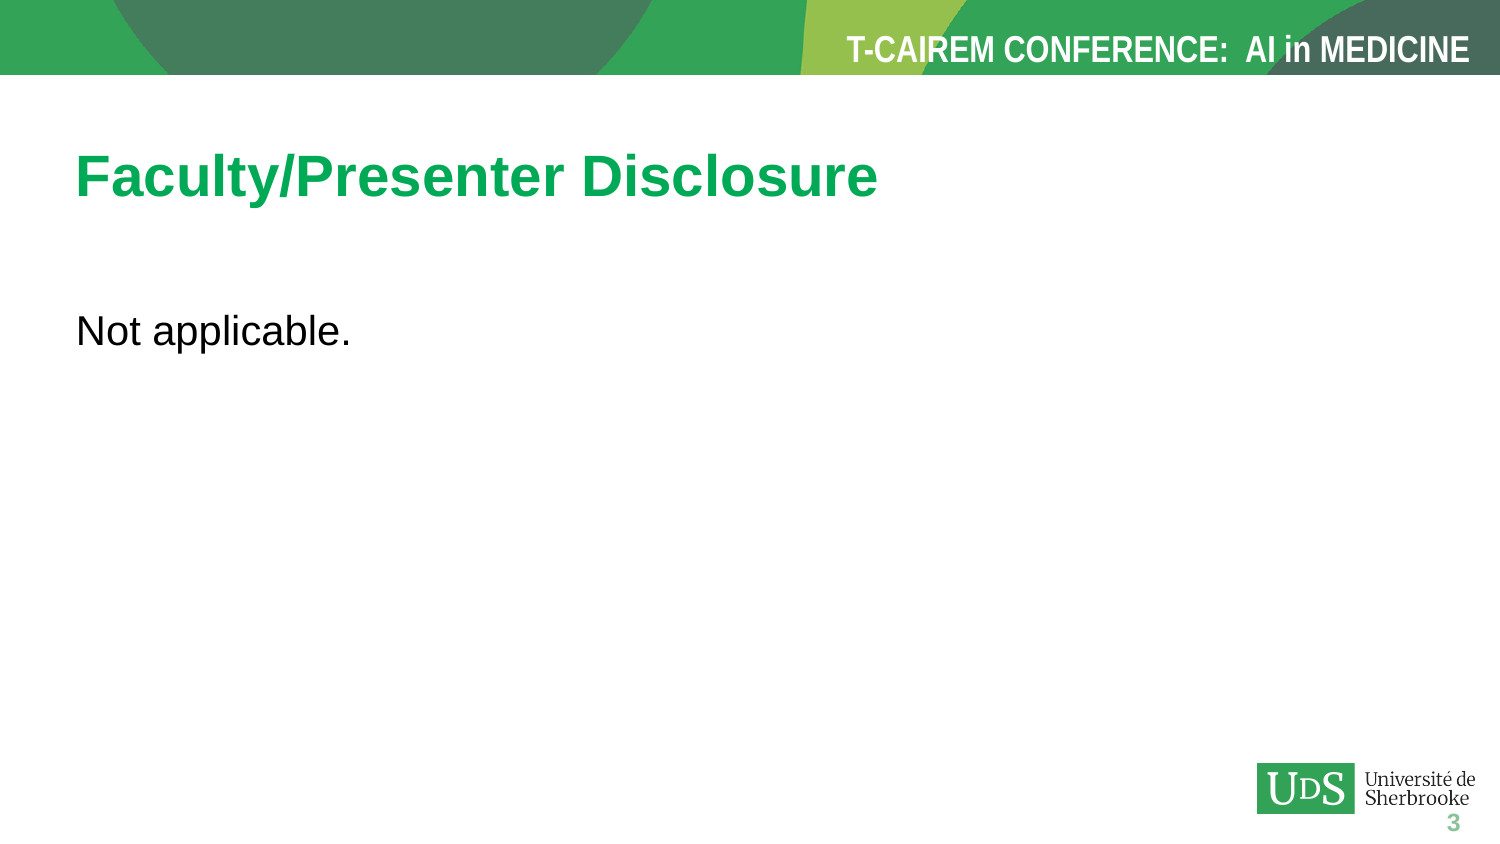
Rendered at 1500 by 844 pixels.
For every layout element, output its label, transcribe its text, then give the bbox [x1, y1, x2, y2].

text_box Faculty/Presenter Disclosure Not applicable. [75, 138, 1425, 422]
slide_number 3 [1138, 798, 1476, 844]
picture [0, 0, 1500, 75]
picture [1257, 763, 1475, 798]
